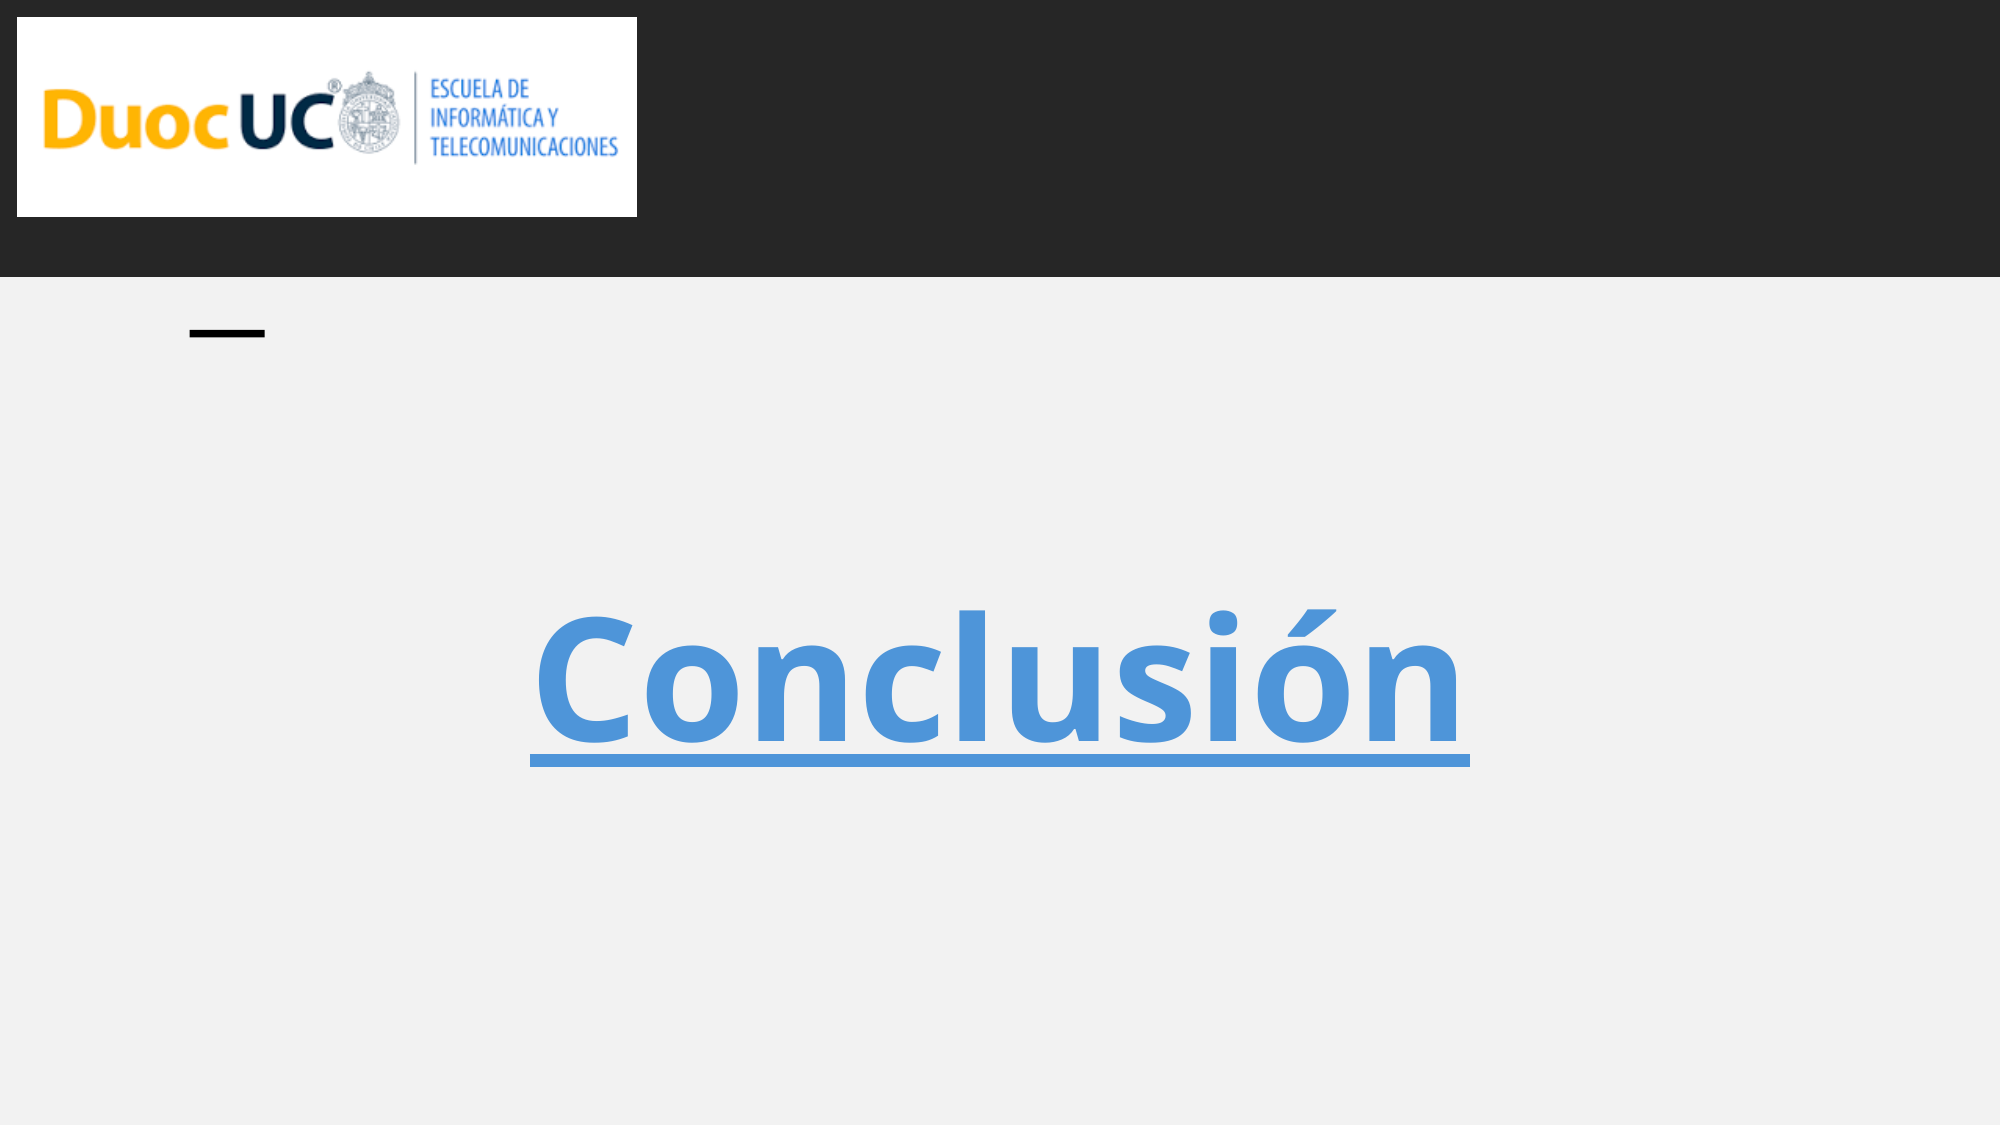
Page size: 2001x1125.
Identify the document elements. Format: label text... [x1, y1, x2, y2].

list Conclusión [477, 585, 1523, 827]
picture [17, 17, 637, 217]
text_box [0, 0, 2000, 275]
text_box [188, 328, 266, 339]
text_box [0, 275, 2000, 1125]
